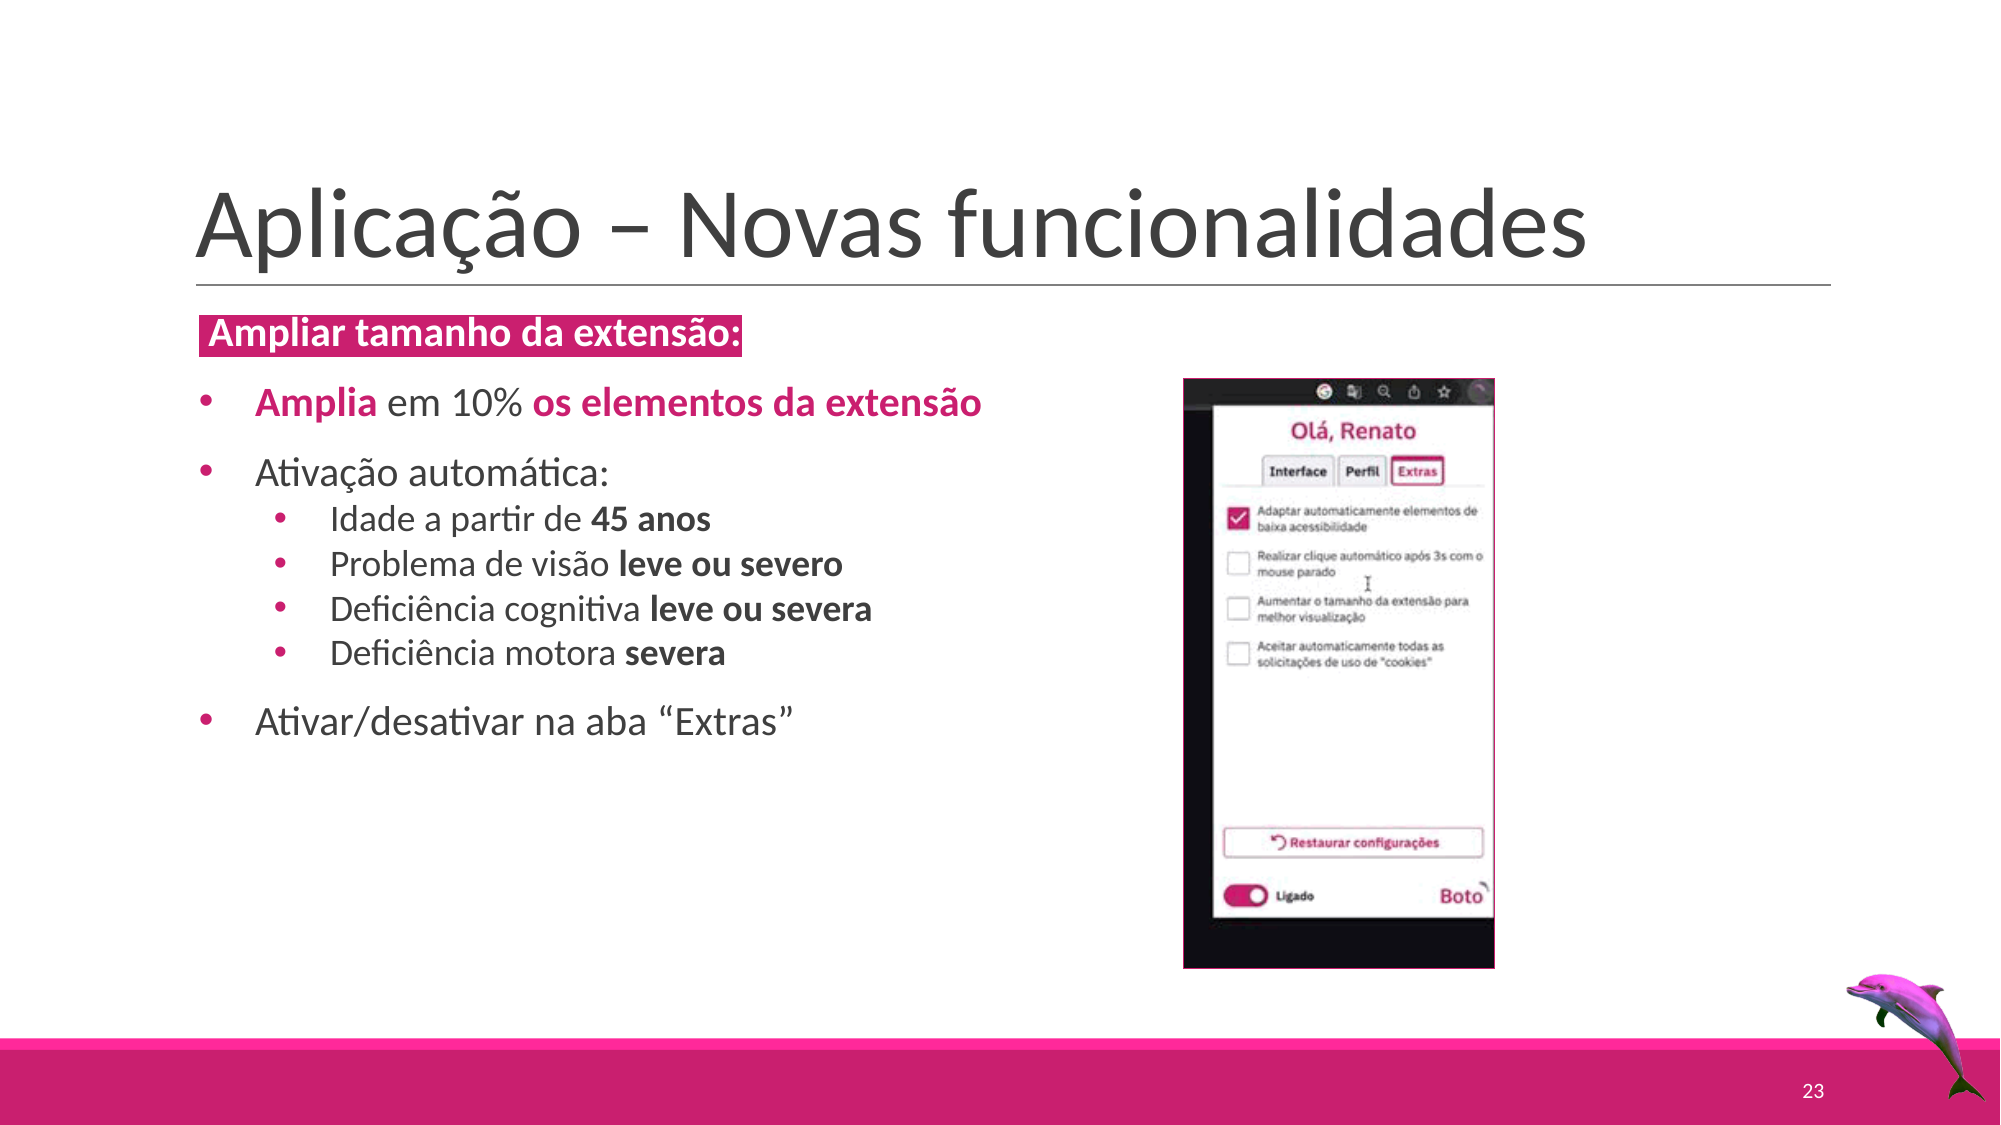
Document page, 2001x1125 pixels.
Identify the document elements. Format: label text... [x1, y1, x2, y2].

slide_number 23 [1624, 1059, 1840, 1120]
text_box [0, 1036, 1840, 1048]
title Aplicação – Novas funcionalidades [180, 47, 1704, 285]
text_box [0, 1048, 2000, 1125]
list Ampliar tamanho da extensão: Amplia em 10% os elementos da extensão Ativação automática: Idade a partir de 45 anos Problema de visão leve ou severo Deficiência cognitiva leve ou severa Deficiência motora severa Ativar/desativar na aba “Extras” [180, 302, 1830, 963]
text_box [1991, 1036, 2000, 1048]
picture [1182, 378, 1495, 969]
picture [1845, 968, 1986, 1109]
